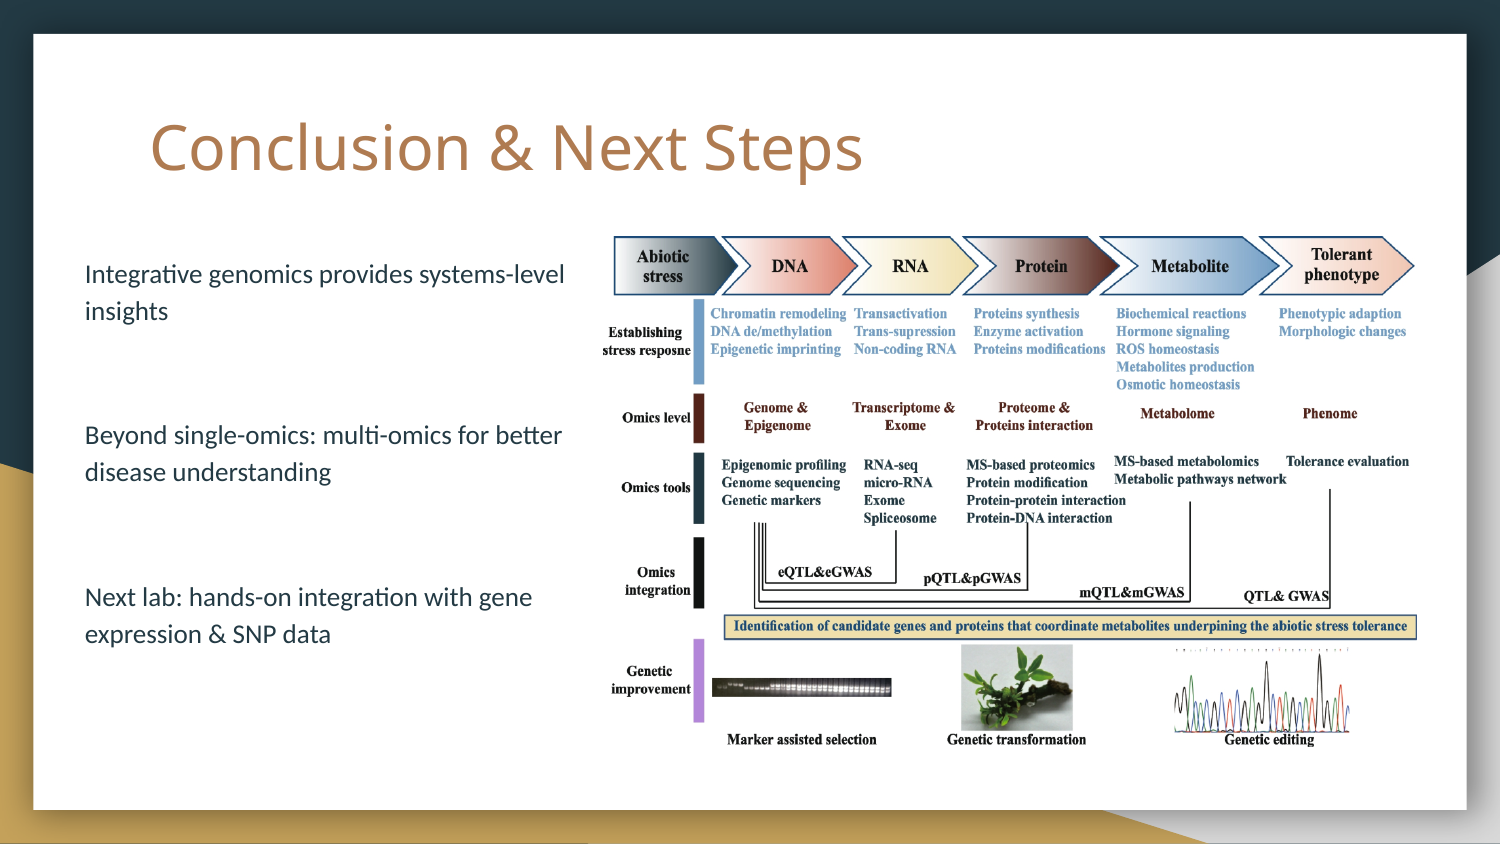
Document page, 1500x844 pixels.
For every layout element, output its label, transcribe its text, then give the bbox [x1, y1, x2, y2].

title Conclusion & Next Steps [134, 92, 1366, 236]
list Integrative genomics provides systems-level insights Beyond single-omics: multi-omics for better disease understanding Next lab: hands-on integration with gene expression & SNP data [69, 236, 601, 723]
picture [603, 235, 1417, 747]
